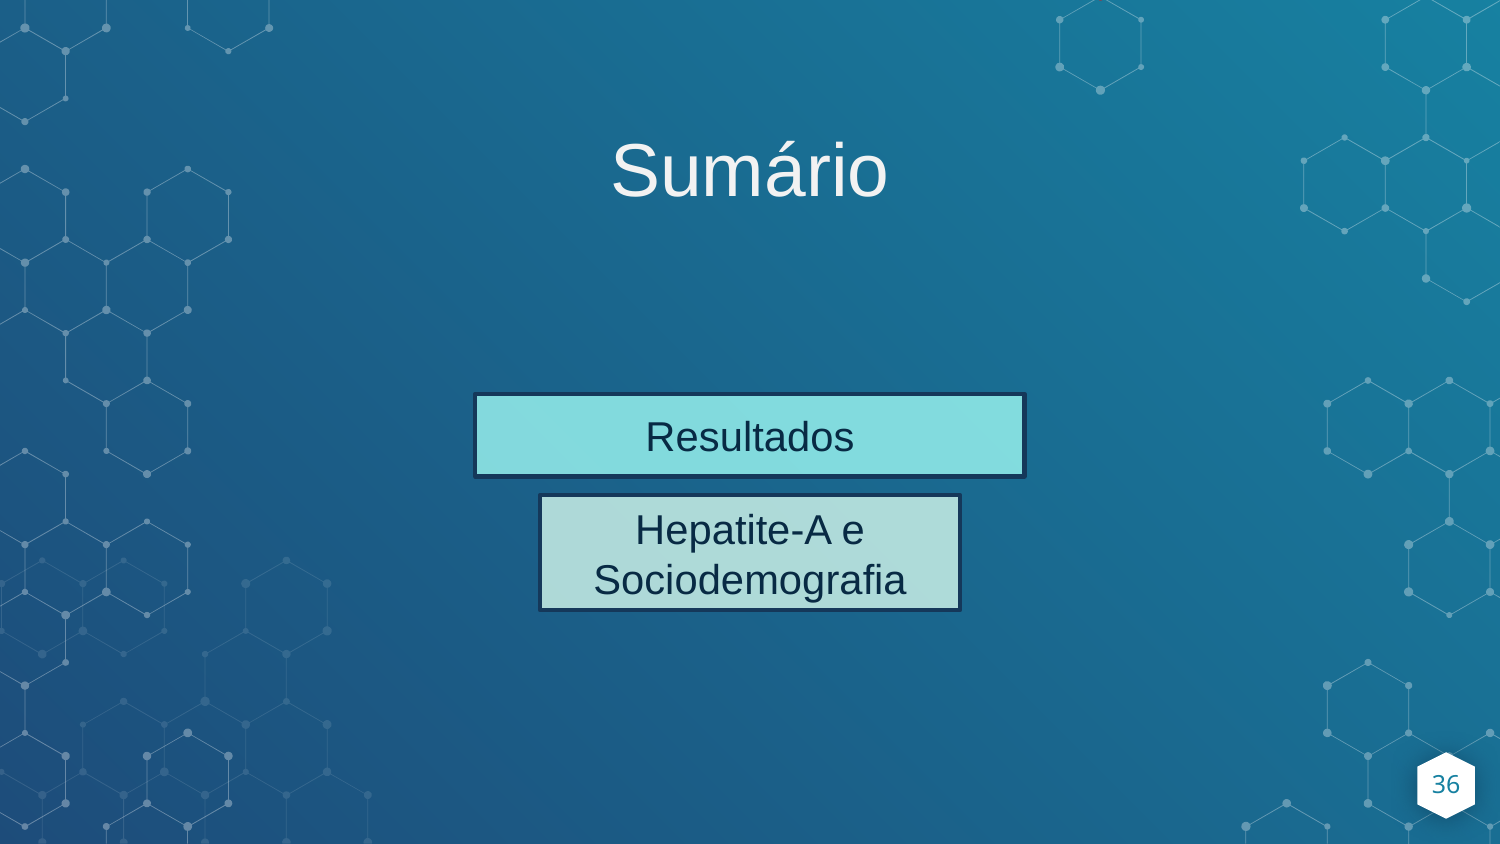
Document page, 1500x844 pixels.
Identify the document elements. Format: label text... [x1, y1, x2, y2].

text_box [475, 393, 1025, 612]
text_box Sumário [373, 114, 1126, 219]
slide_number 36 [1417, 752, 1475, 819]
